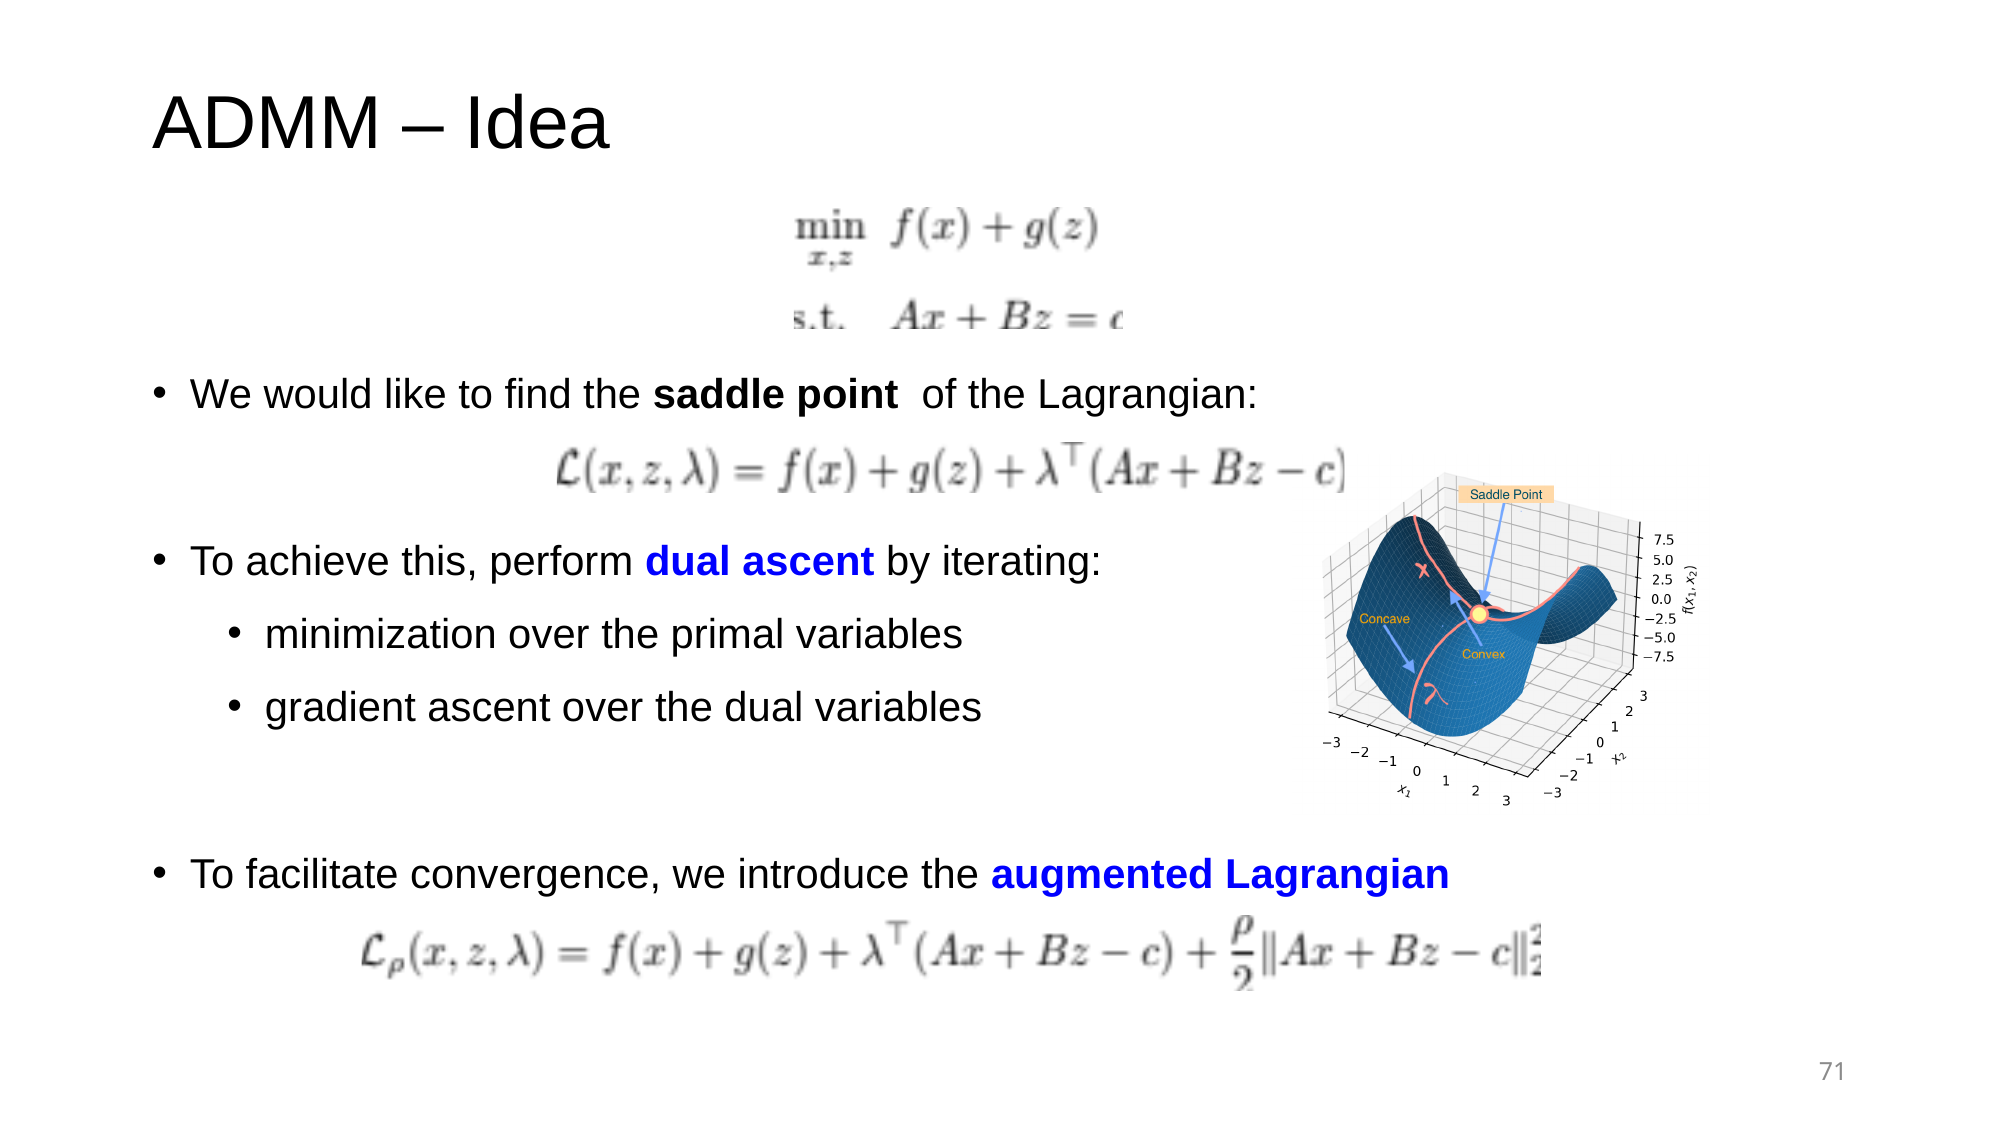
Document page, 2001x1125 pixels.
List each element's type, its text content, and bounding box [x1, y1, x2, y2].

picture [793, 207, 1123, 329]
slide_number 71 [1412, 1042, 1863, 1103]
picture [361, 915, 1541, 991]
picture [556, 442, 1710, 815]
title ADMM – Idea [137, 59, 1863, 189]
